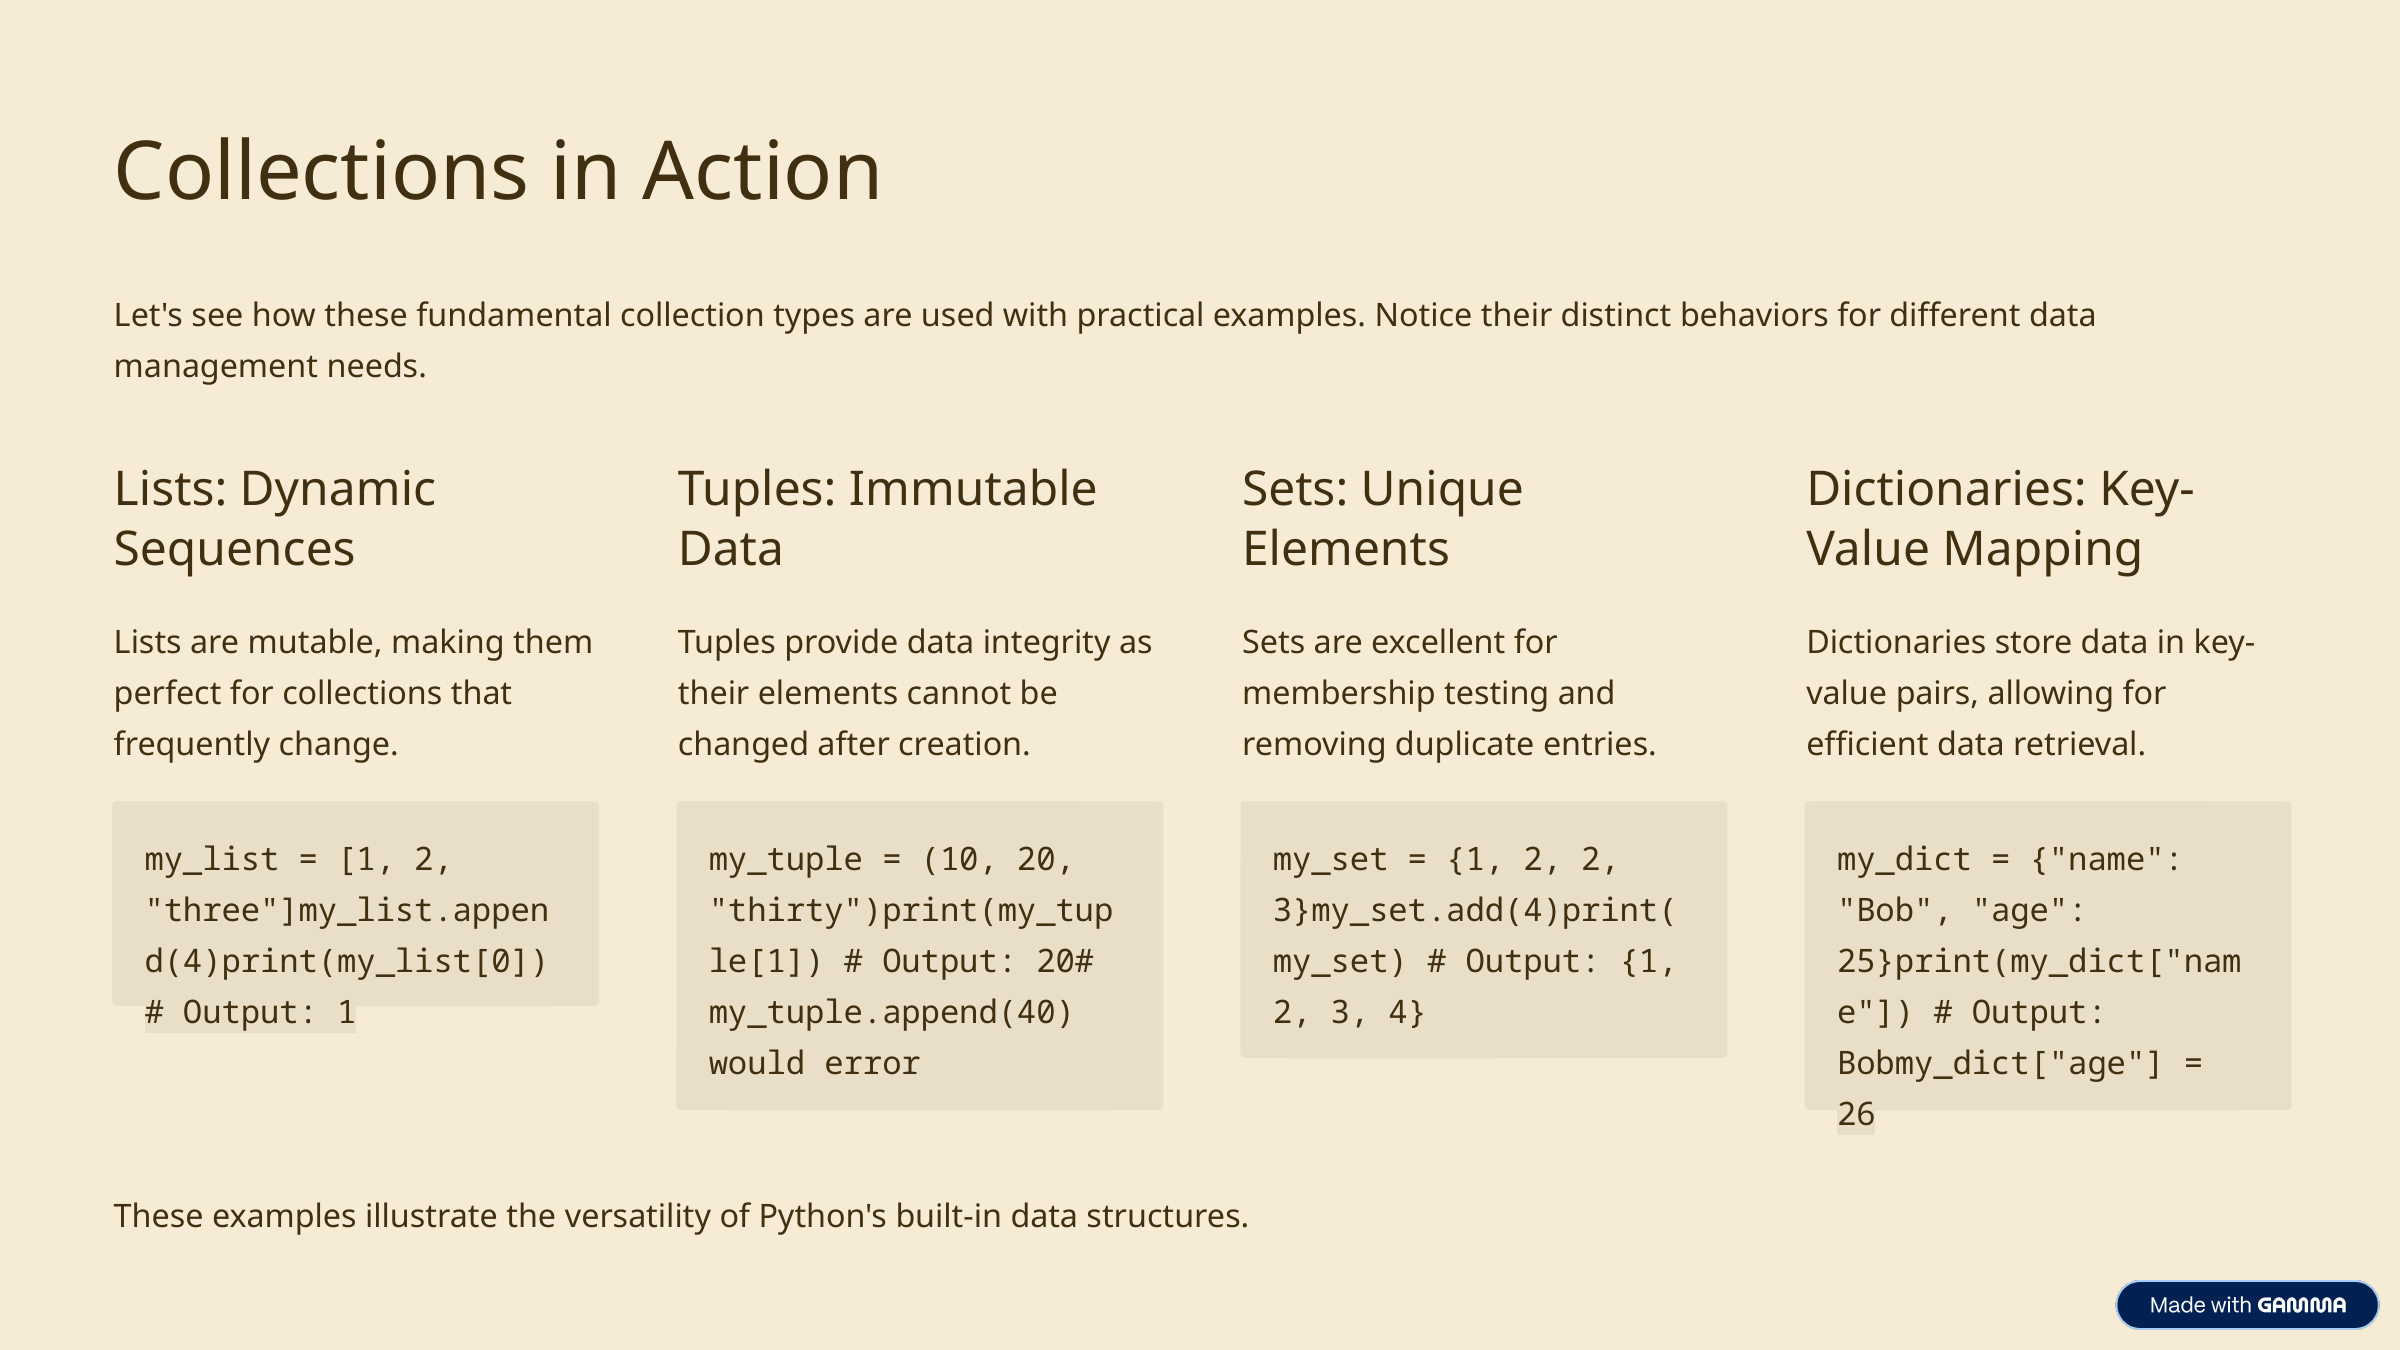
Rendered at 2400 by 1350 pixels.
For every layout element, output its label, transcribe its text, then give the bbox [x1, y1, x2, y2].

text_box [1804, 801, 2292, 1111]
text_box Lists: Dynamic Sequences [113, 454, 598, 577]
text_box Let's see how these fundamental collection types are used with practical examples. Notice their distinct behaviors for different data management needs. [113, 281, 2287, 386]
text_box [1240, 801, 1728, 1059]
text_box my_tuple = (10, 20, "thirty")print(my_tuple[1]) # Output: 20# my_tuple.append(40) would error [708, 825, 1131, 1086]
text_box my_list = [1, 2, "three"]my_list.append(4)print(my_list[0]) # Output: 1 [144, 825, 567, 982]
picture [2106, 1271, 2389, 1339]
text_box Tuples: Immutable Data [677, 454, 1162, 577]
text_box Dictionaries: Key-Value Mapping [1806, 454, 2290, 577]
text_box Sets: Unique Elements [1242, 454, 1726, 577]
text_box Lists are mutable, making them perfect for collections that frequently change. [113, 608, 598, 765]
text_box These examples illustrate the versatility of Python's built-in data structures. [113, 1183, 2287, 1236]
text_box Dictionaries store data in key-value pairs, allowing for efficient data retrieval. [1806, 608, 2290, 765]
text_box my_dict = {"name": "Bob", "age": 25}print(my_dict["name"]) # Output: Bobmy_dict["age"] = 26 [1837, 825, 2259, 1086]
text_box [676, 801, 1164, 1111]
text_box Collections in Action [113, 114, 927, 217]
text_box Tuples provide data integrity as their elements cannot be changed after creation. [677, 608, 1162, 765]
text_box [112, 801, 600, 1007]
text_box my_set = {1, 2, 2, 3}my_set.add(4)print(my_set) # Output: {1, 2, 3, 4} [1272, 825, 1695, 1034]
text_box Sets are excellent for membership testing and removing duplicate entries. [1242, 608, 1726, 765]
